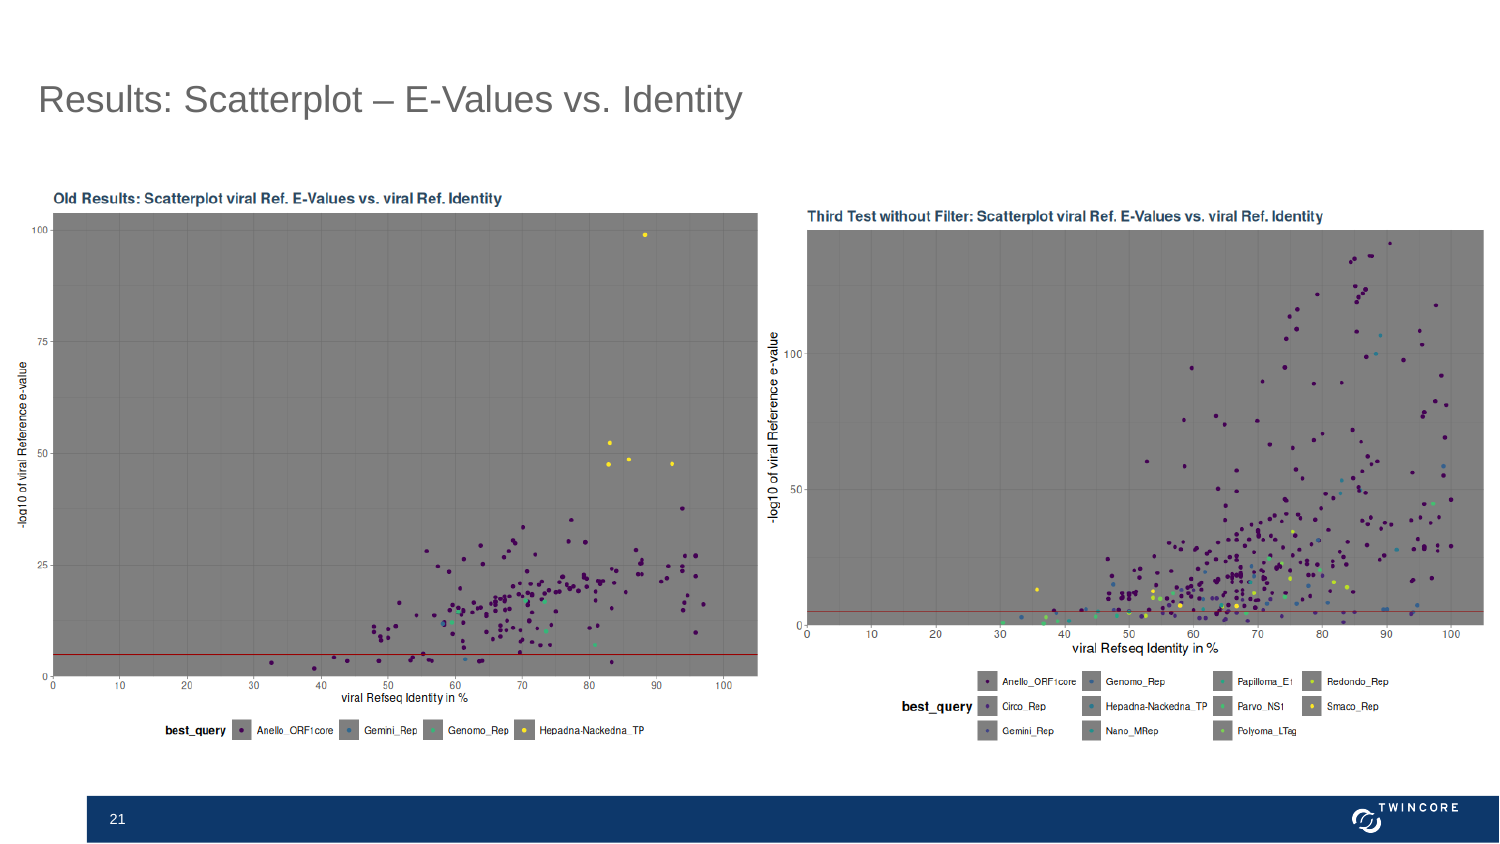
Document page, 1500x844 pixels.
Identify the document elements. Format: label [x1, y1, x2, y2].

picture [12, 187, 1488, 750]
picture [1352, 803, 1458, 833]
